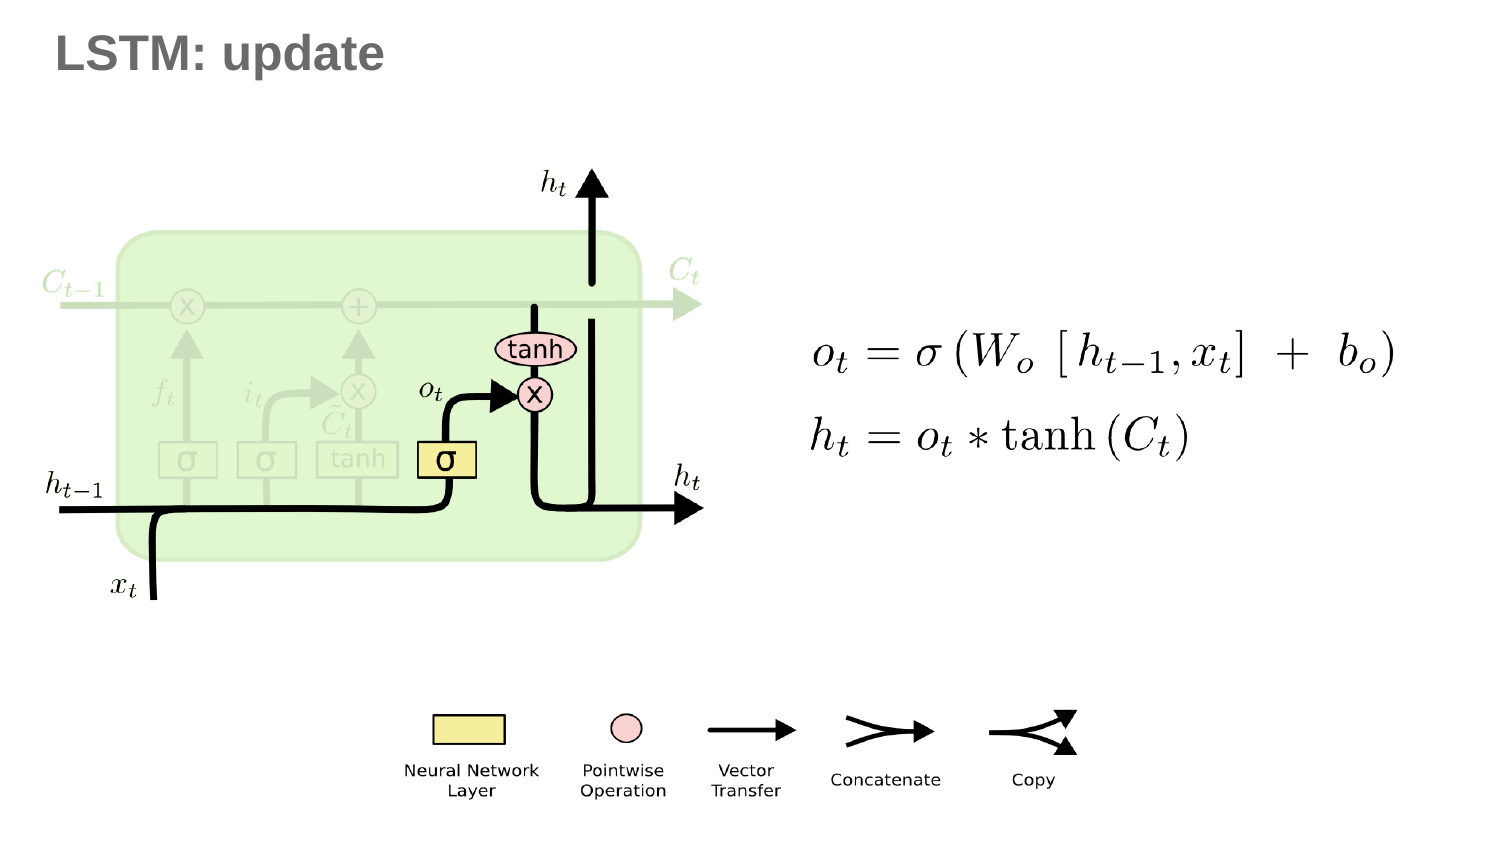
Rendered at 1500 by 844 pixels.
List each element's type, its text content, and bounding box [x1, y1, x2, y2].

title LSTM: update [39, 28, 1438, 96]
picture [386, 688, 1092, 810]
picture [24, 155, 1476, 604]
